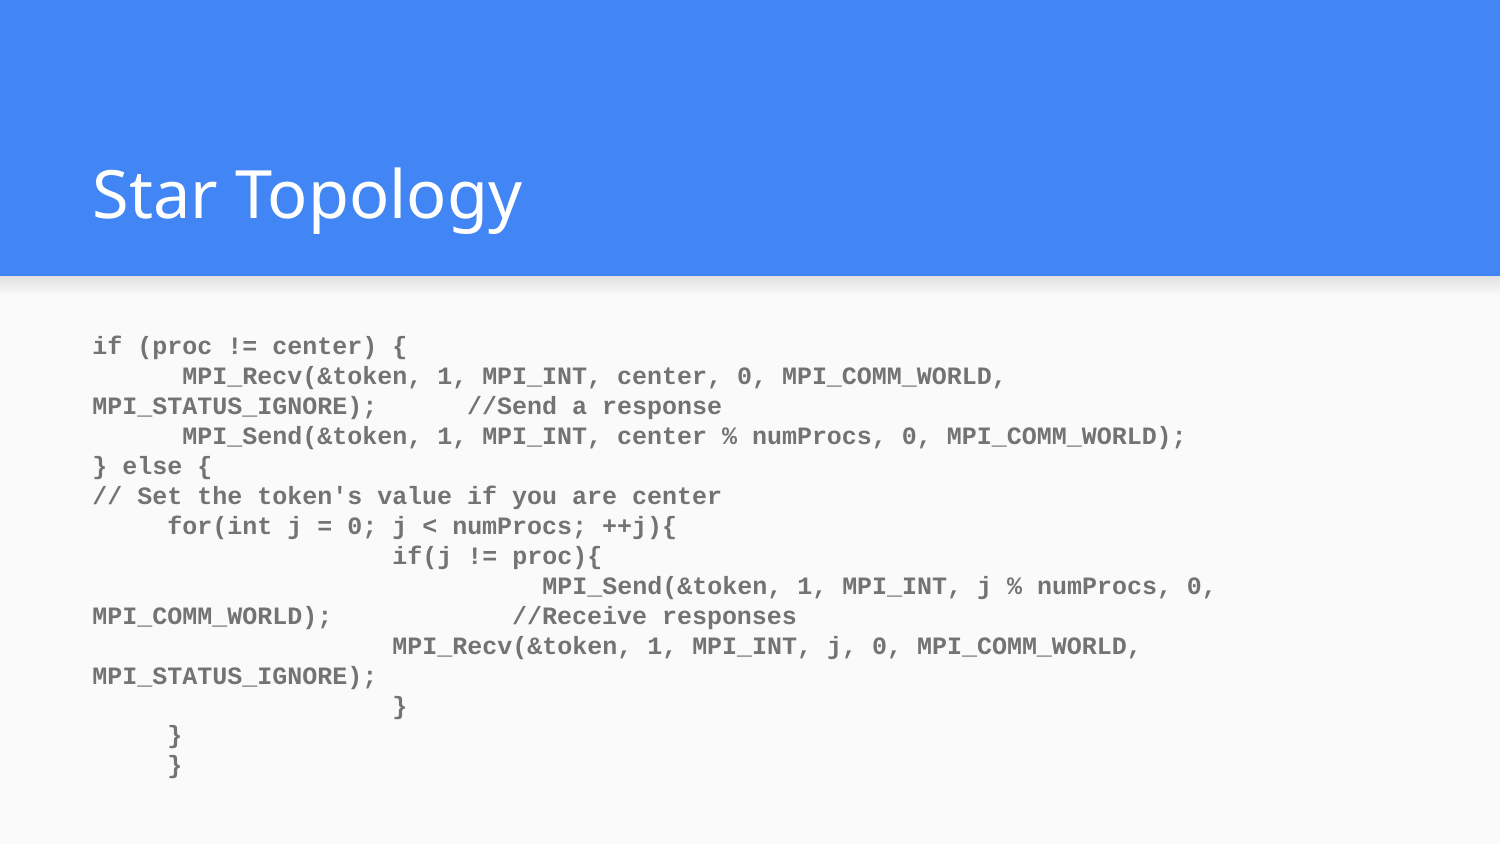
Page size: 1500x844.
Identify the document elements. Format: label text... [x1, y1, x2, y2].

title Star Topology [77, 121, 1427, 248]
list if (proc != center) { MPI_Recv(&token, 1, MPI_INT, center, 0, MPI_COMM_WORLD, MPI_STATUS_IGNORE); //Send a response MPI_Send(&token, 1, MPI_INT, center % numProcs, 0, MPI_COMM_WORLD); } else { // Set the token's value if you are center for(int j = 0; j < numProcs; ++j){ if(j != proc){ MPI_Send(&token, 1, MPI_INT, j % numProcs, 0, MPI_COMM_WORLD); //Receive responses MPI_Recv(&token, 1, MPI_INT, j, 0, MPI_COMM_WORLD, MPI_STATUS_IGNORE); } } } [77, 314, 1427, 760]
